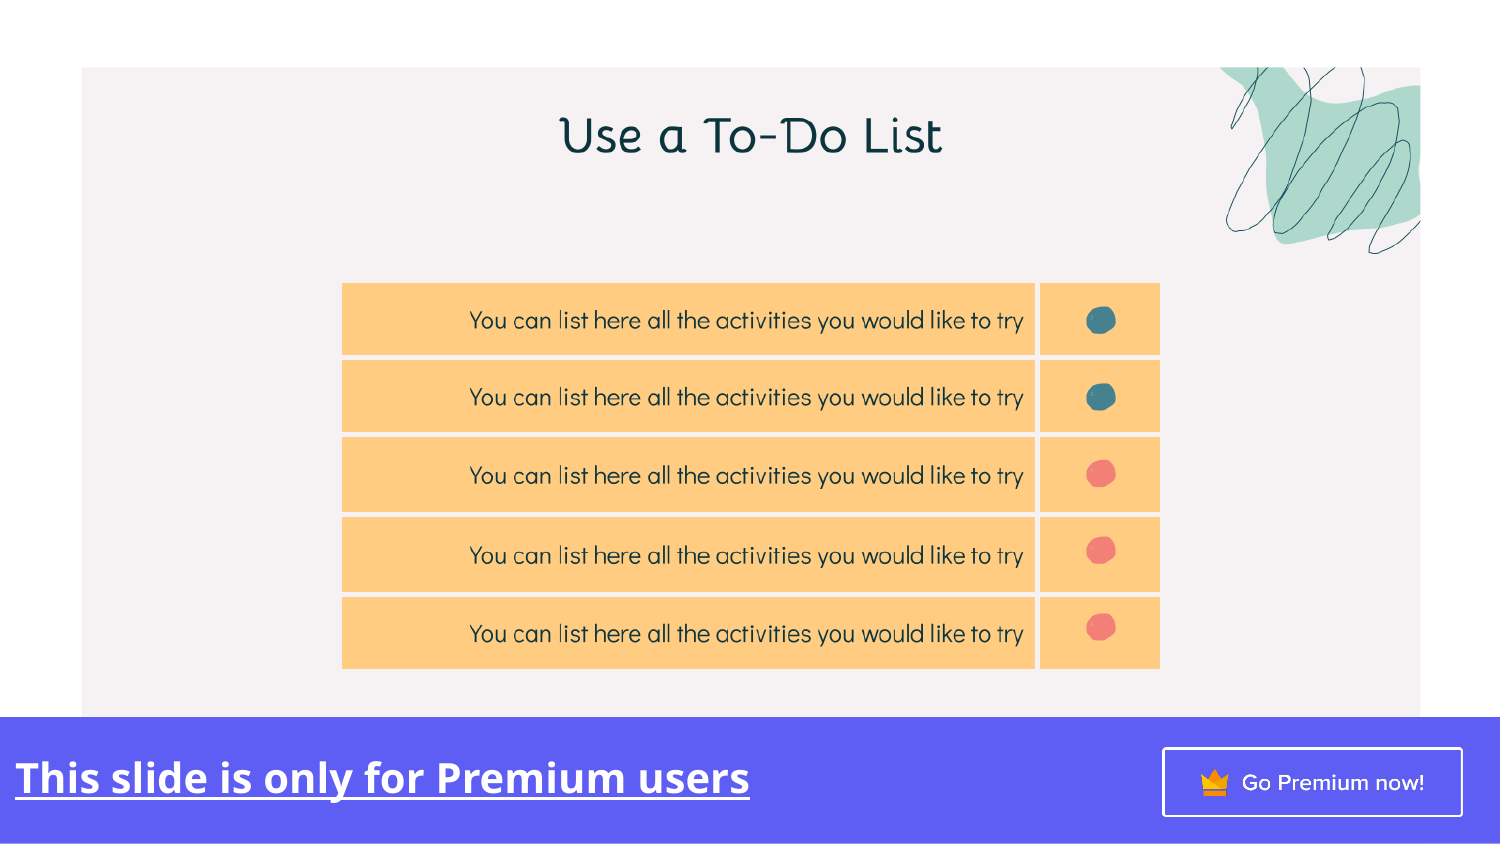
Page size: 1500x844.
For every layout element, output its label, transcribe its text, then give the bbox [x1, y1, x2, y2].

picture [1162, 747, 1463, 817]
text_box This slide is only for Premium users [0, 717, 1500, 844]
picture [0, 0, 1500, 717]
